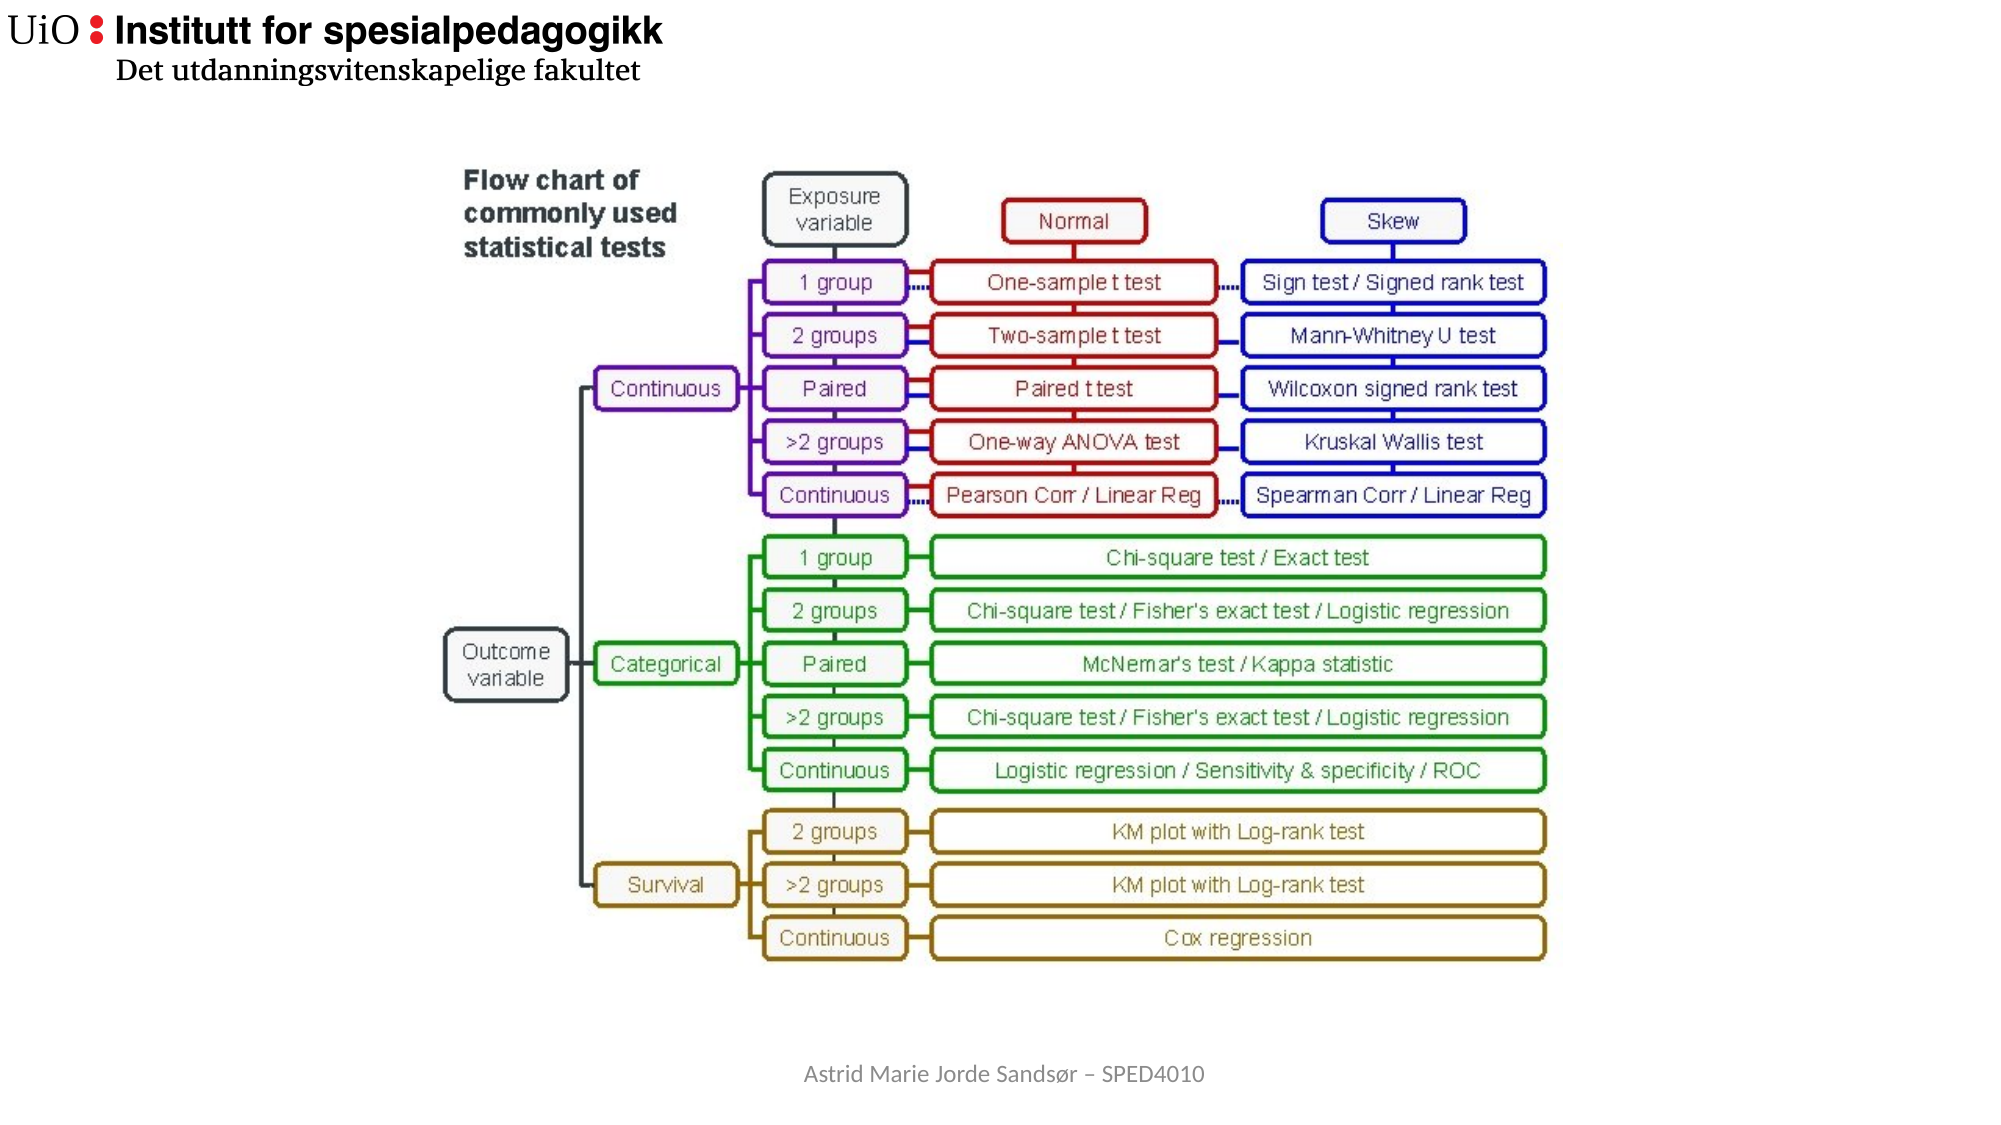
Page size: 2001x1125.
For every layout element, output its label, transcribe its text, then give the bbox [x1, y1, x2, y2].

picture [8, 15, 663, 86]
footer Astrid Marie Jorde Sandsør – SPED4010 [369, 1042, 1646, 1103]
picture [437, 140, 1563, 985]
